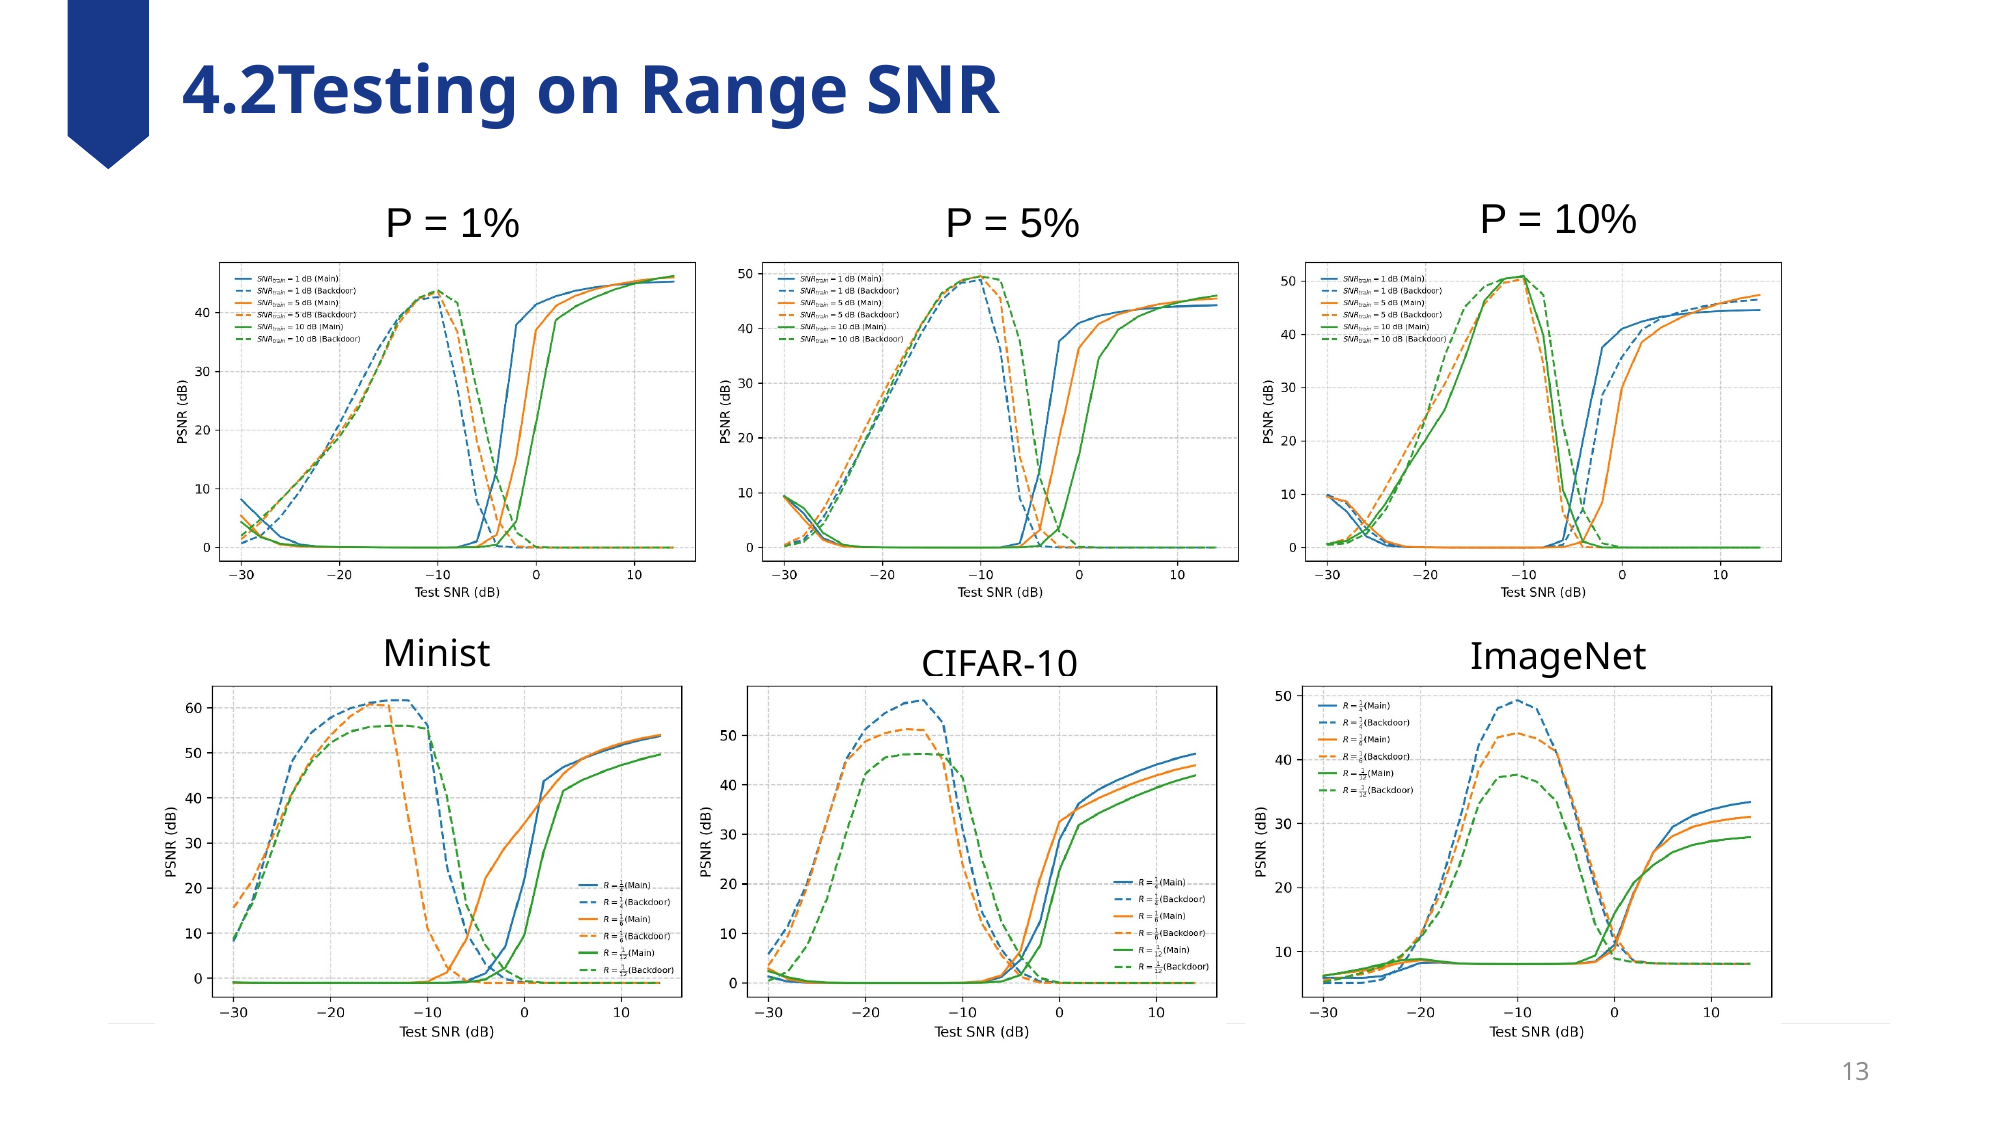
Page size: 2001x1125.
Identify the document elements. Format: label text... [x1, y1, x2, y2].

text_box P = 1% [370, 188, 536, 253]
text_box Minist [367, 621, 506, 676]
text_box P = 10% [1464, 184, 1653, 250]
text_box P = 5% [930, 188, 1096, 253]
picture [711, 253, 1247, 608]
picture [155, 676, 1226, 1049]
picture [168, 253, 704, 608]
picture [1254, 253, 1790, 608]
text_box ImageNet [1455, 624, 1662, 676]
slide_number 13 [1434, 1042, 1885, 1103]
title 4.2Testing on Range SNR [182, 22, 1523, 153]
text_box CIFAR-10 [906, 632, 1094, 676]
picture [1245, 676, 1781, 1049]
